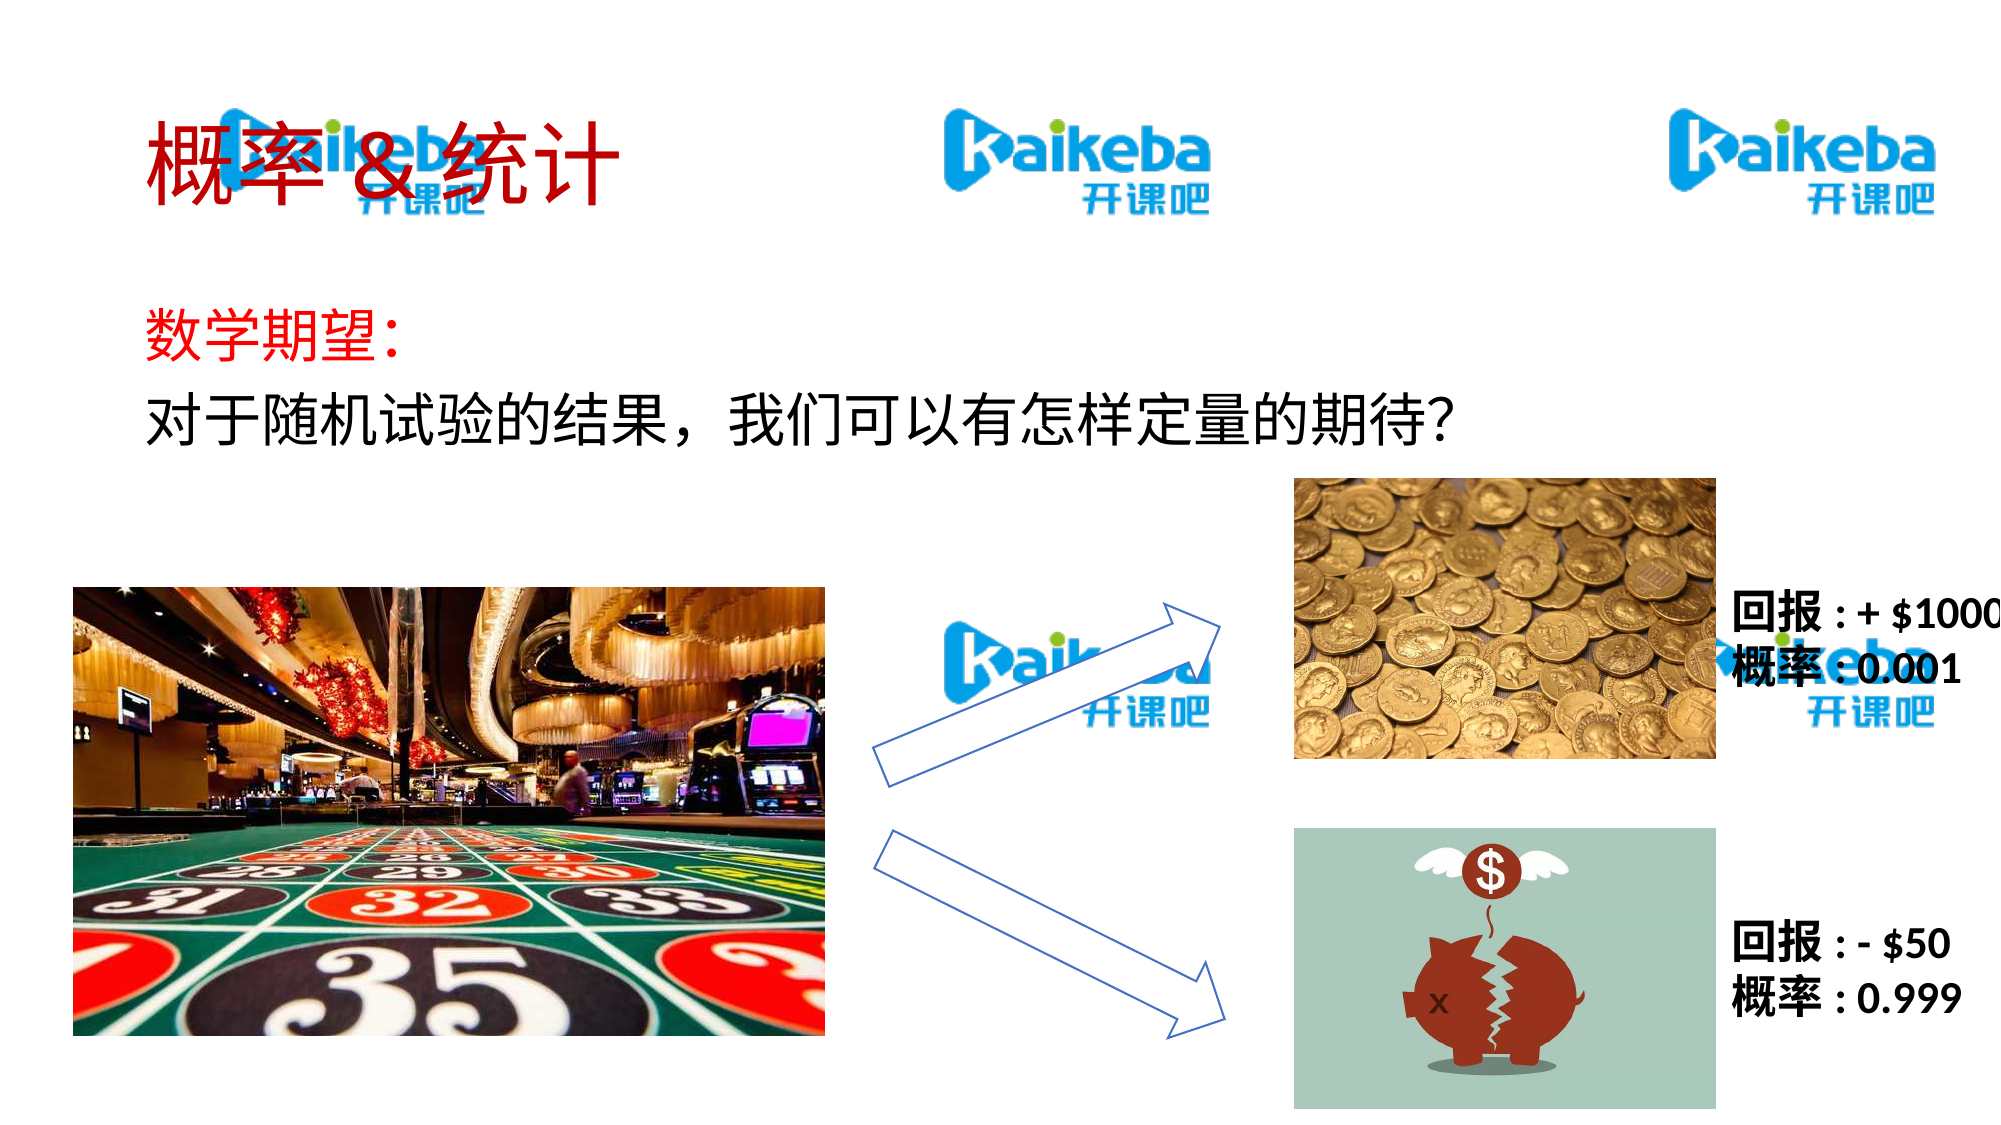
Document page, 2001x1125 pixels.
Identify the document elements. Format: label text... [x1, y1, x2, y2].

picture [0, 0, 2001, 1125]
text_box 回报: + $1000 概率: 0.001 [1724, 574, 2000, 700]
title 概率&统计 [136, 59, 1863, 278]
list 数学期望： 对于随机试验的结果，我们可以有怎样定量的期待？ [136, 298, 1863, 1014]
text_box [873, 603, 1220, 787]
text_box 回报: - $50 概率: 0.999 [1724, 905, 2000, 1031]
text_box [874, 830, 1225, 1039]
